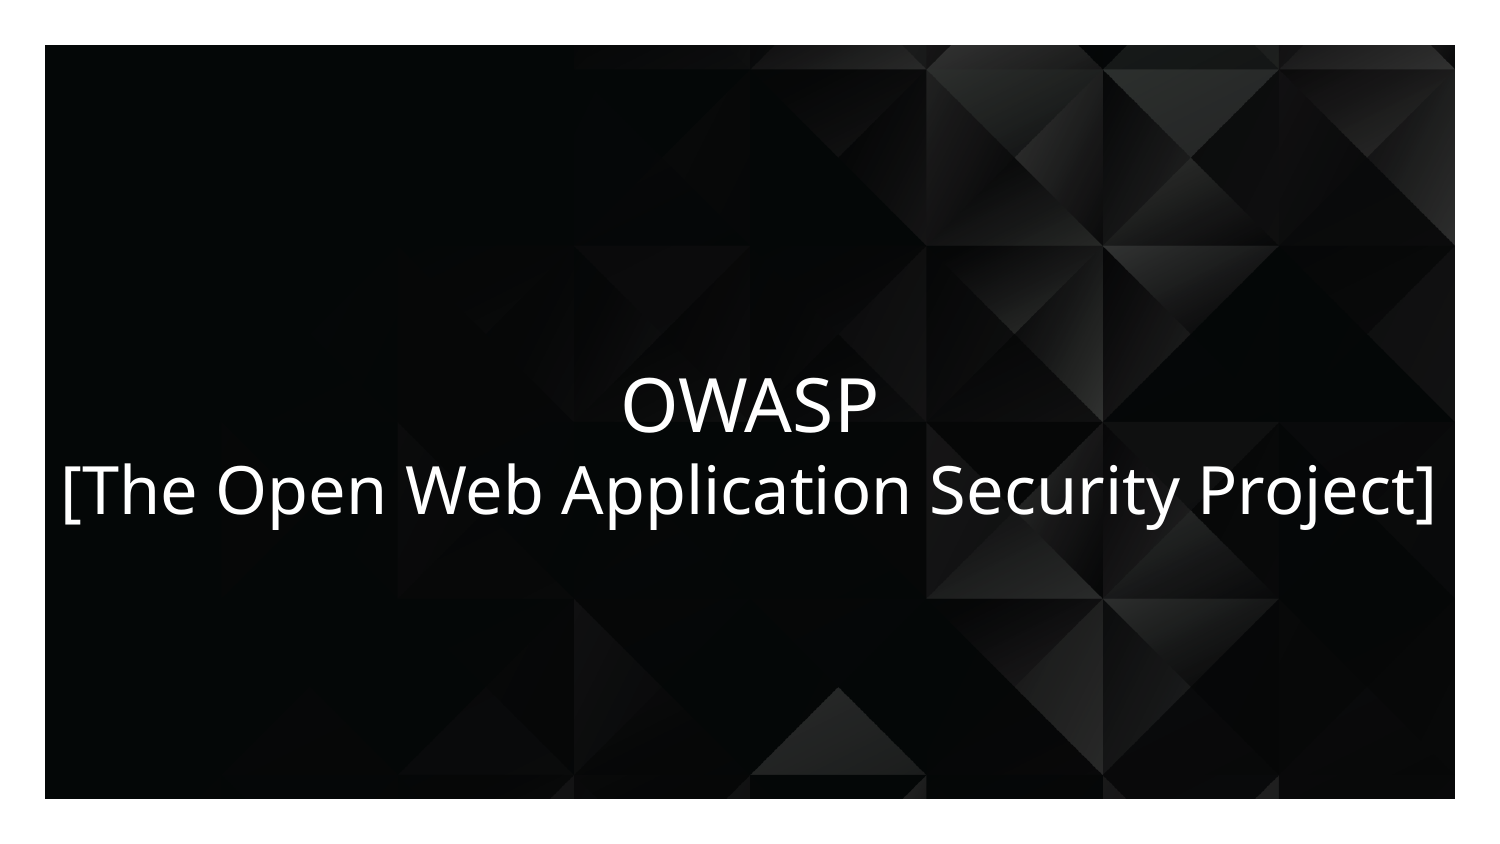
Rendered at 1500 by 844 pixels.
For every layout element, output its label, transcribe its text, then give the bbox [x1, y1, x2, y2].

title OWASP [The Open Web Application Security Project] [45, 342, 1455, 664]
picture [45, 664, 1455, 799]
picture [45, 45, 1455, 342]
